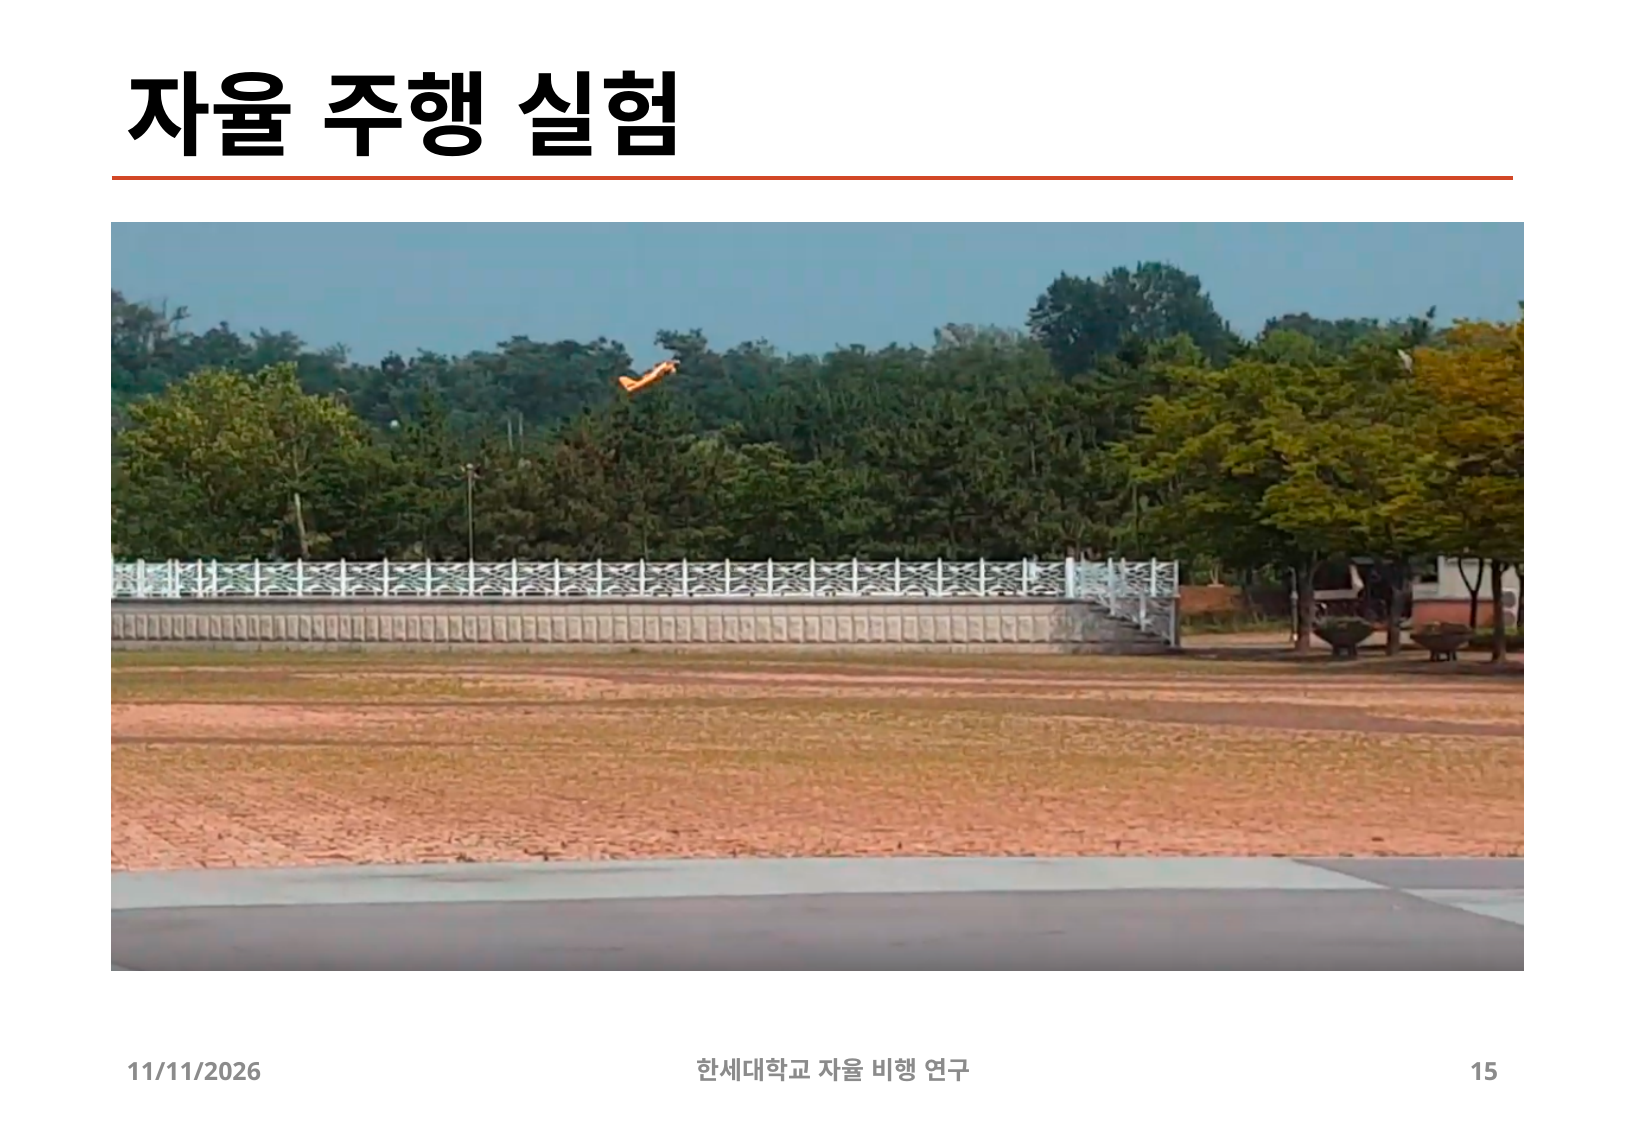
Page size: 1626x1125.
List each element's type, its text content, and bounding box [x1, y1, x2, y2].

picture [111, 222, 1524, 971]
footer 한세대학교 자율 비행 연구 [667, 1042, 1000, 1103]
title 자율 주행 실험 [111, 59, 1514, 179]
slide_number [111, 1042, 303, 1103]
slide_number 15 [1433, 1042, 1514, 1103]
